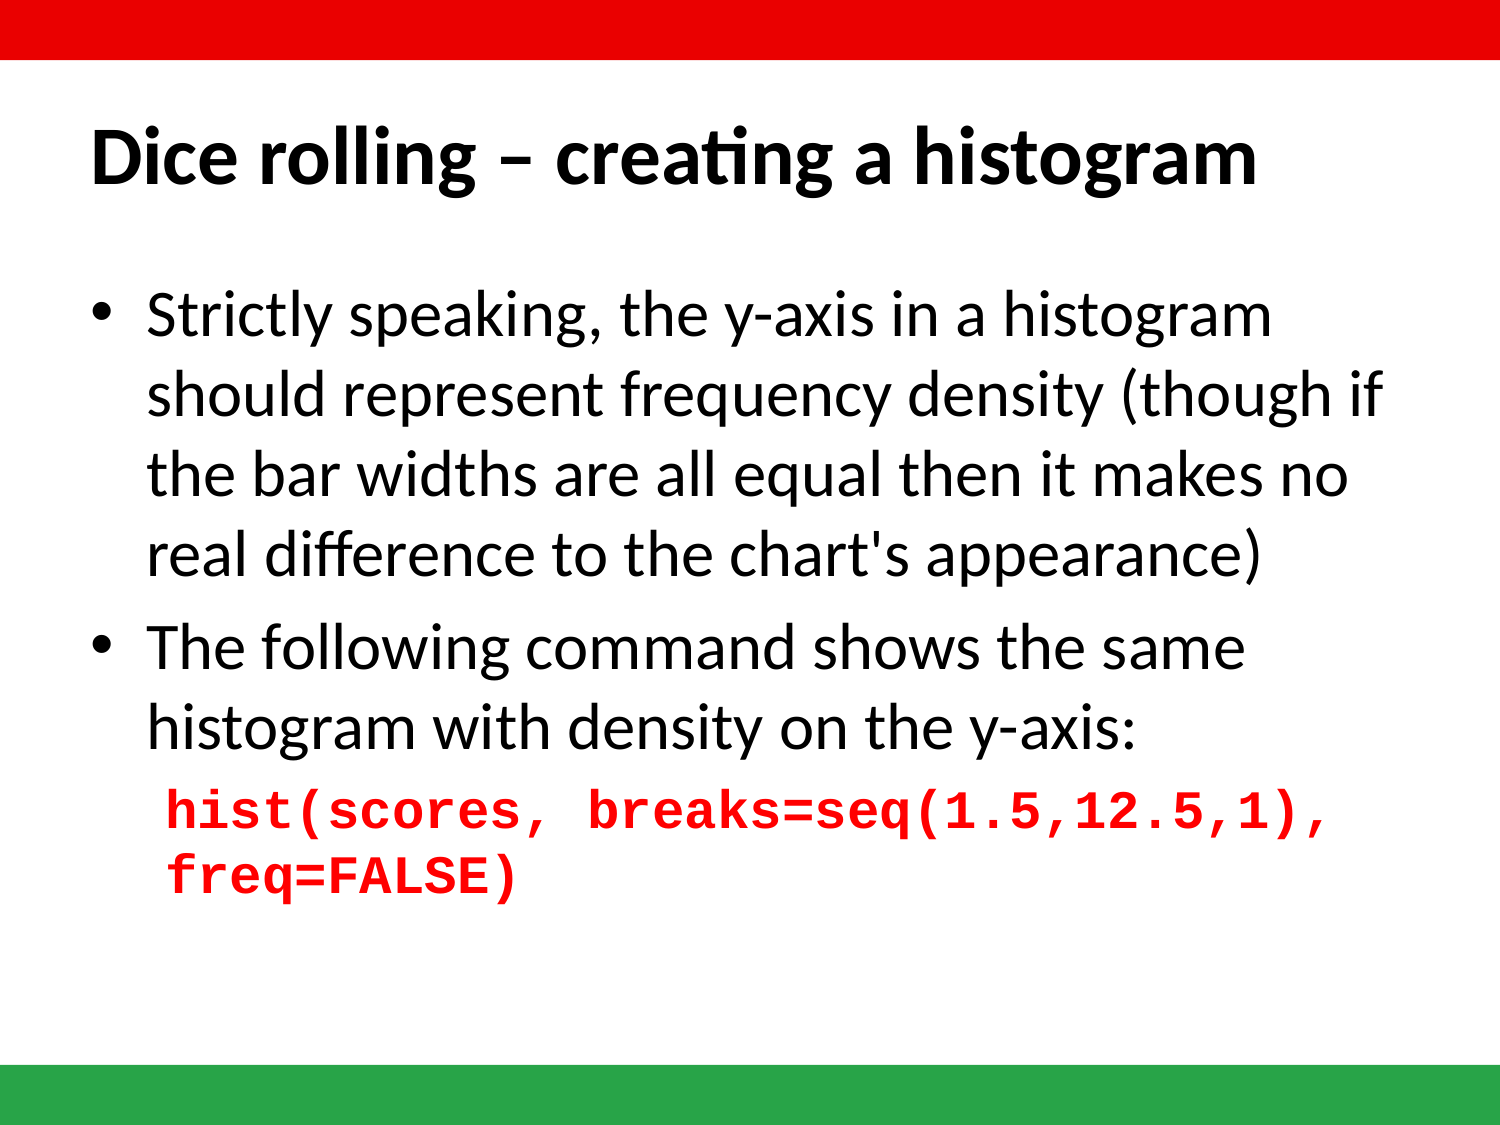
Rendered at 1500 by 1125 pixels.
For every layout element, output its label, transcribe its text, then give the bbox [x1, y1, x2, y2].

list Strictly speaking, the y-axis in a histogram should represent frequency density (though if the bar widths are all equal then it makes no real difference to the chart's appearance) The following command shows the same histogram with density on the y-axis: hist(scores, breaks=seq(1.5,12.5,1), freq=FALSE) [74, 262, 1412, 1000]
title Dice rolling – creating a histogram [74, 70, 1294, 233]
